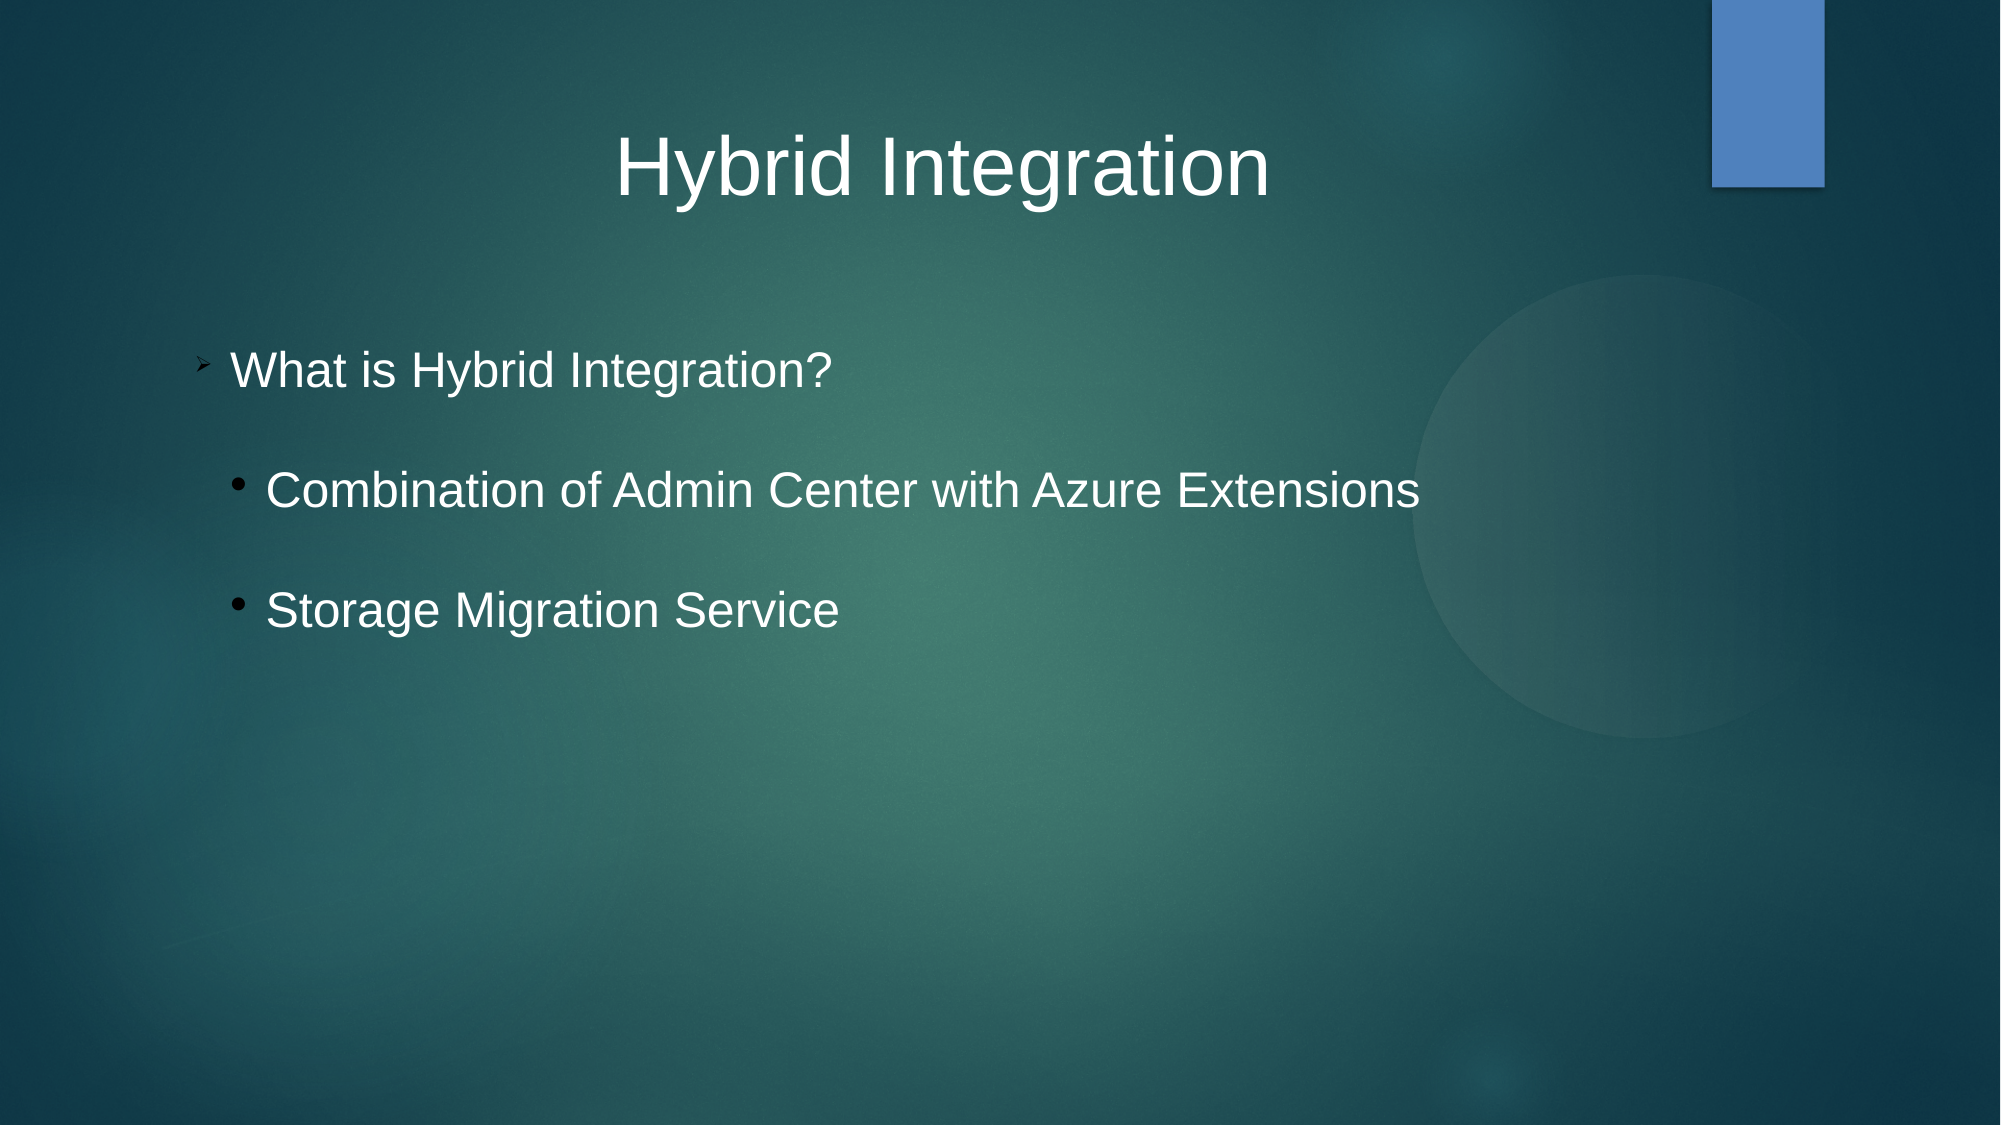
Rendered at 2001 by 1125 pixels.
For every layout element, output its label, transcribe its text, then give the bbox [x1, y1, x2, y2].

text_box What is Hybrid Integration? Combination of Admin Center with Azure Extensions Storage Migration Service [179, 329, 1470, 674]
text_box Hybrid Integration [599, 104, 1410, 354]
picture [0, 0, 2001, 1125]
